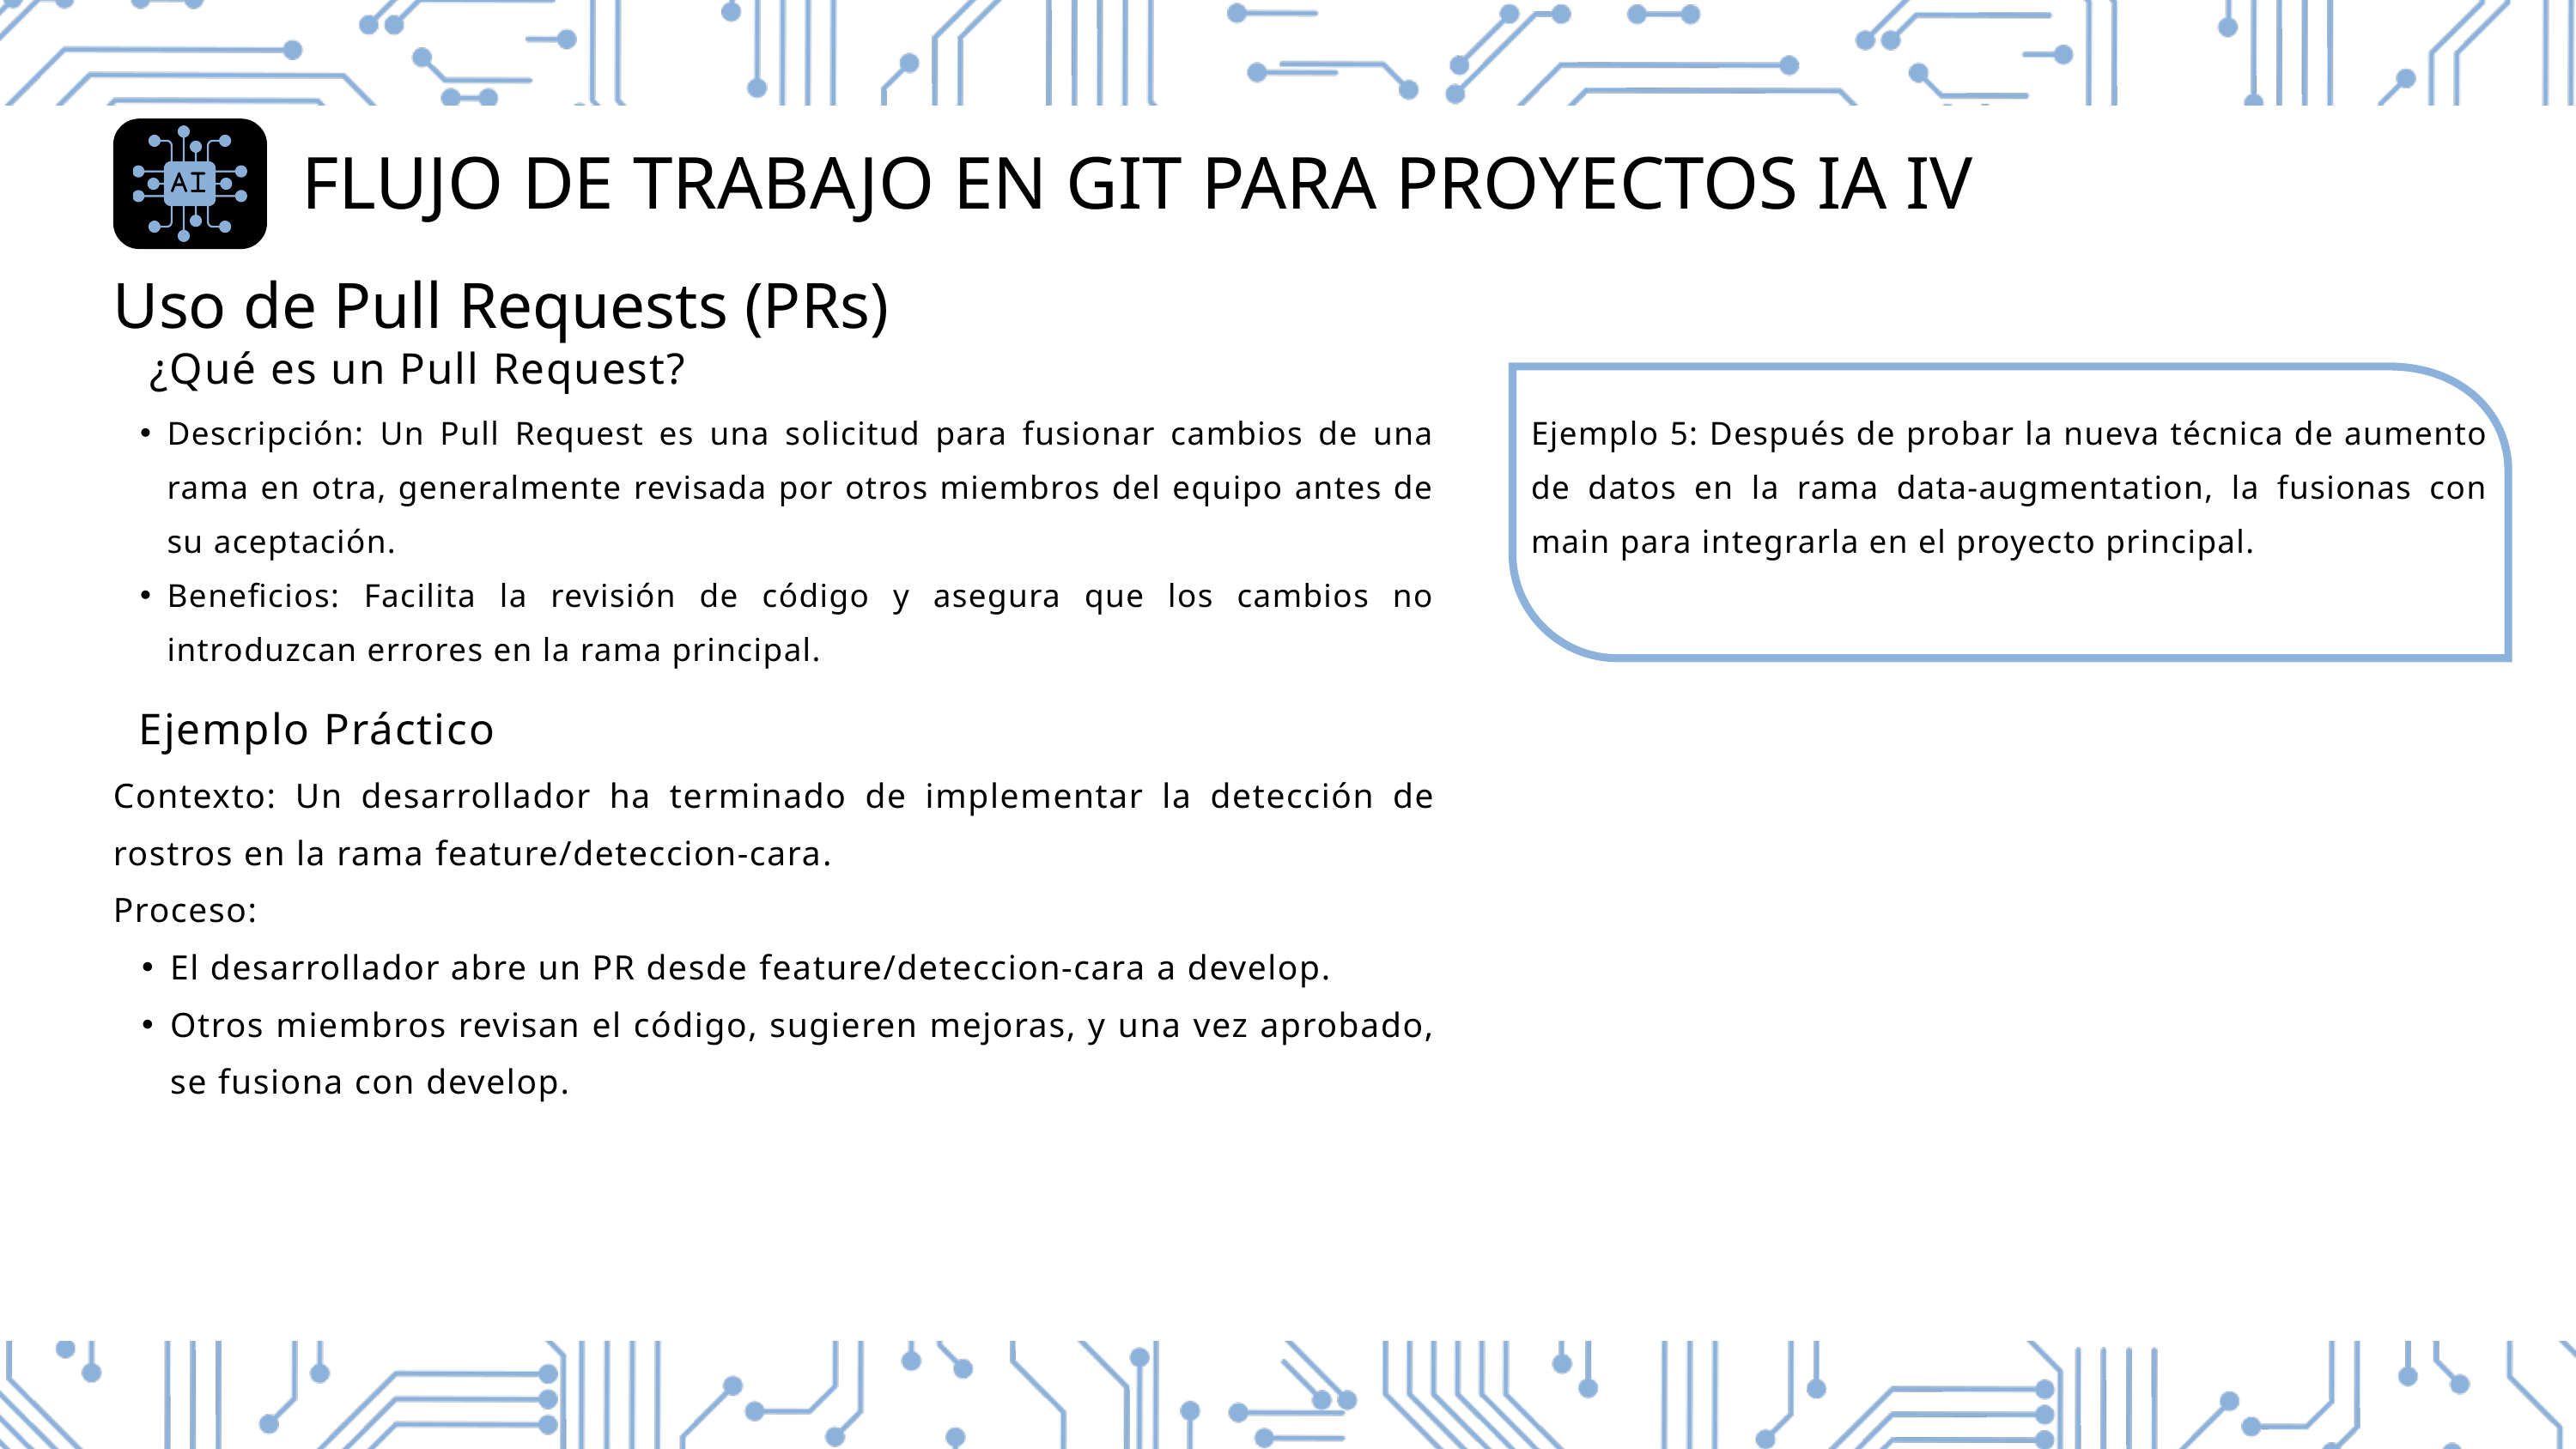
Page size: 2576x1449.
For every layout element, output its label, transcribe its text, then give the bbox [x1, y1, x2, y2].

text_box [1508, 362, 2512, 663]
text_box [0, 1341, 2576, 1449]
text_box Ejemplo Práctico [112, 680, 521, 753]
text_box Uso de Pull Requests (PRs) [112, 252, 2366, 342]
text_box ¿Qué es un Pull Request? [112, 319, 723, 392]
text_box FLUJO DE TRABAJO EN GIT PARA PROYECTOS IA IV [301, 123, 2554, 224]
text_box Descripción: Un Pull Request es una solicitud para fusionar cambios de una rama en otra, generalmente revisada por otros miembros del equipo antes de su aceptación. Beneficios: Facilita la revisión de código y asegura que los cambios no introduzcan errores en la rama principal. [112, 397, 1437, 723]
text_box [0, 0, 2576, 106]
text_box Contexto: Un desarrollador ha terminado de implementar la detección de rostros en la rama feature/deteccion-cara. Proceso: El desarrollador abre un PR desde feature/deteccion-cara a develop. Otros miembros revisan el código, sugieren mejoras, y una vez aprobado, se fusiona con develop. [112, 757, 1437, 1101]
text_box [112, 118, 268, 250]
